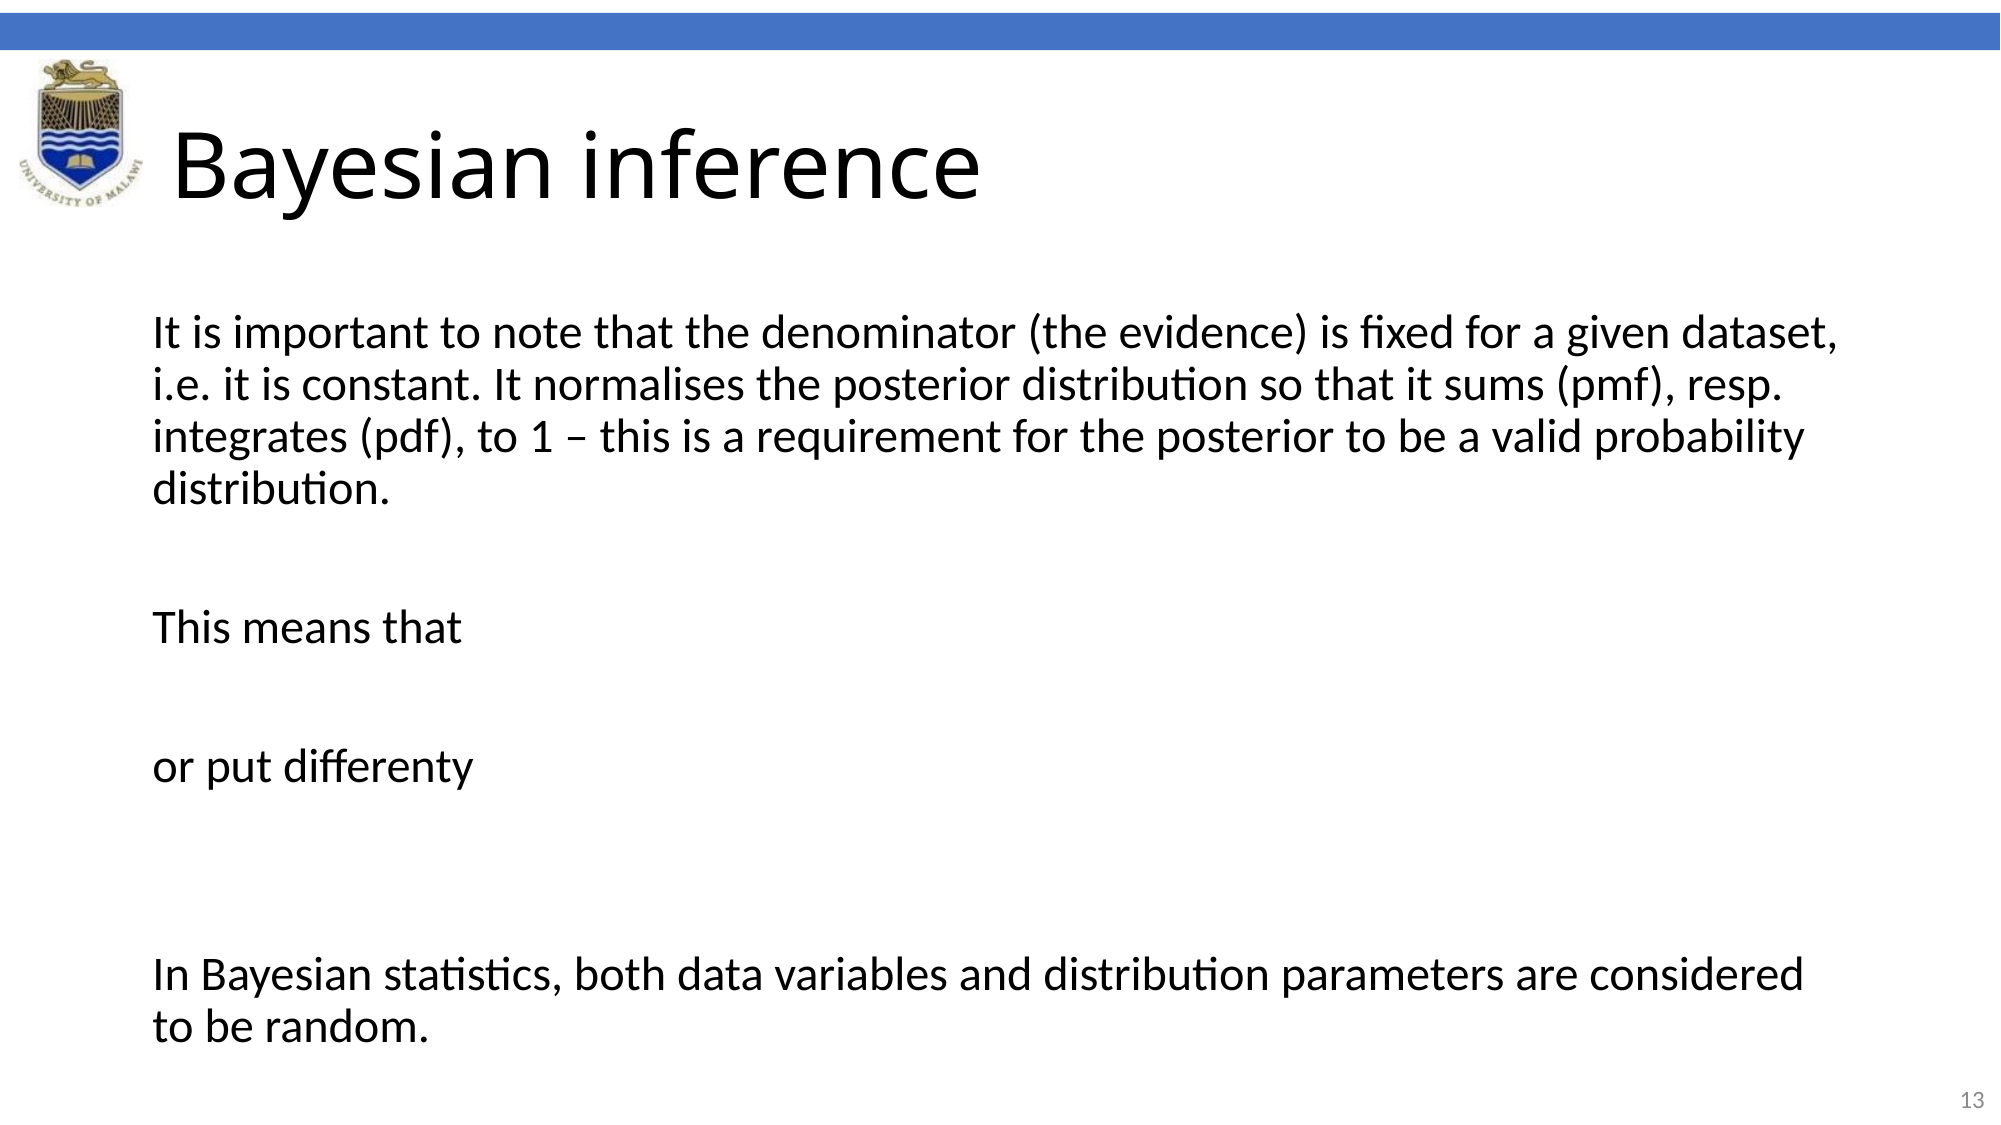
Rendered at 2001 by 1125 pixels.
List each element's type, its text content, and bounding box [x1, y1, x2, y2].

title Bayesian inference [155, 59, 1851, 278]
picture [19, 59, 143, 207]
slide_number 13 [1550, 1073, 2000, 1125]
